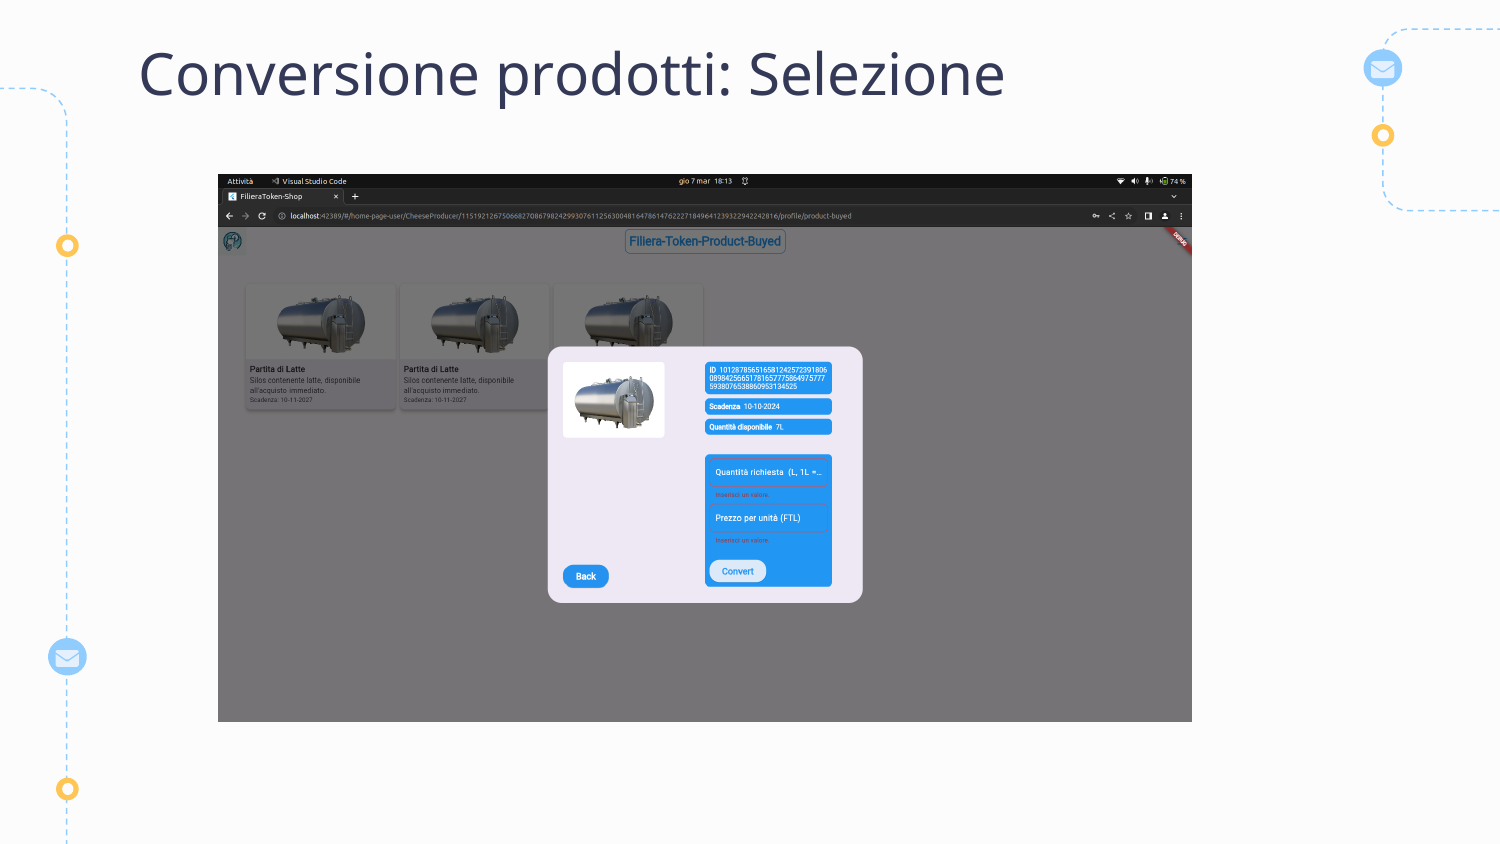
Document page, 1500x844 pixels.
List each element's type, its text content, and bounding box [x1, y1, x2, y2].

picture [218, 174, 1192, 723]
title Conversione prodotti: Selezione [123, 22, 1182, 117]
